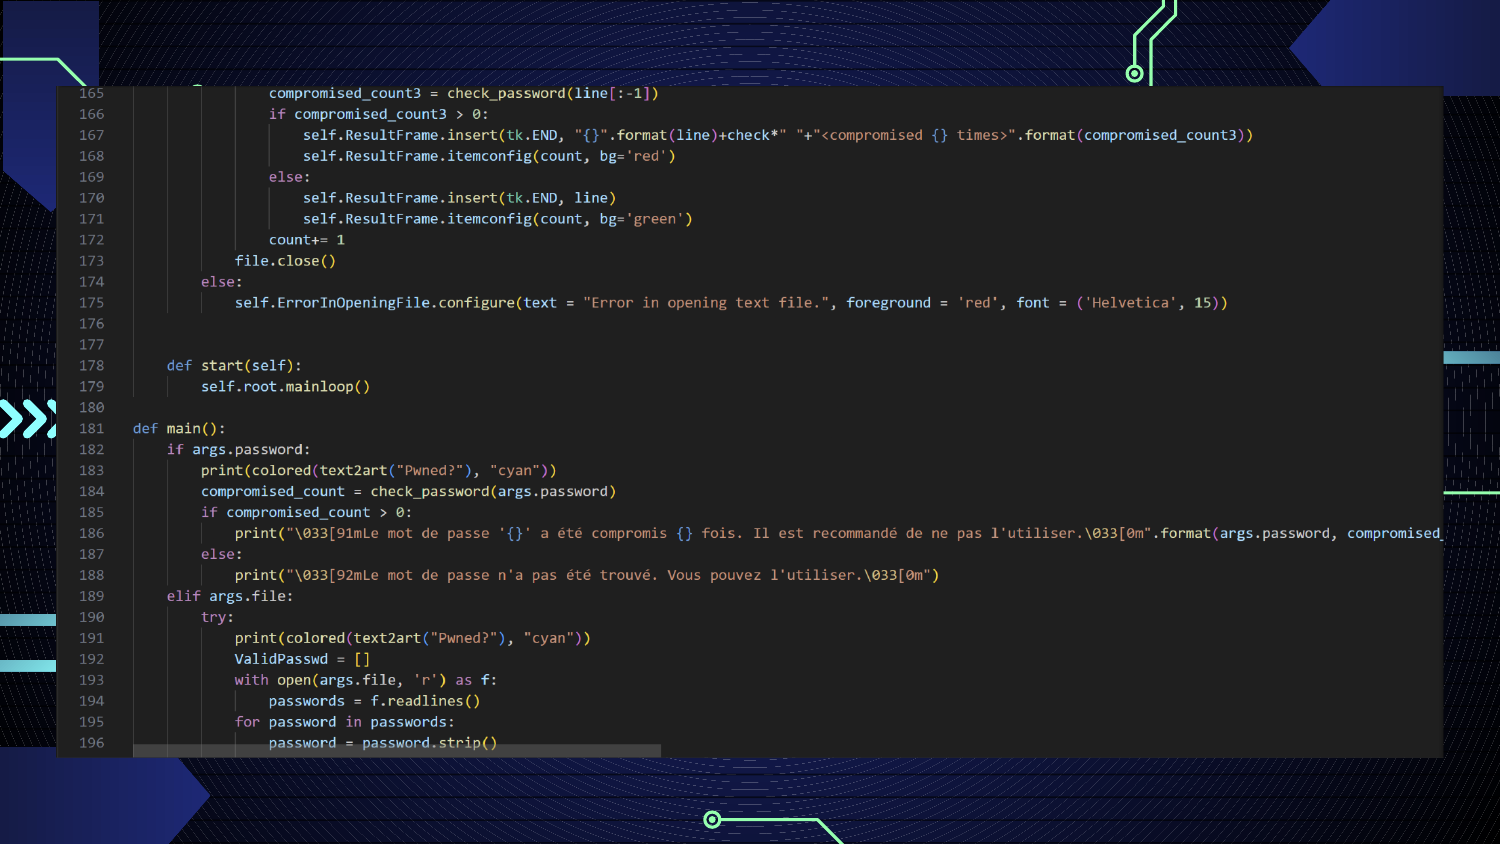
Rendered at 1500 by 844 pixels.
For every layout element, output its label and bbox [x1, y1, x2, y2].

picture [56, 85, 1444, 758]
